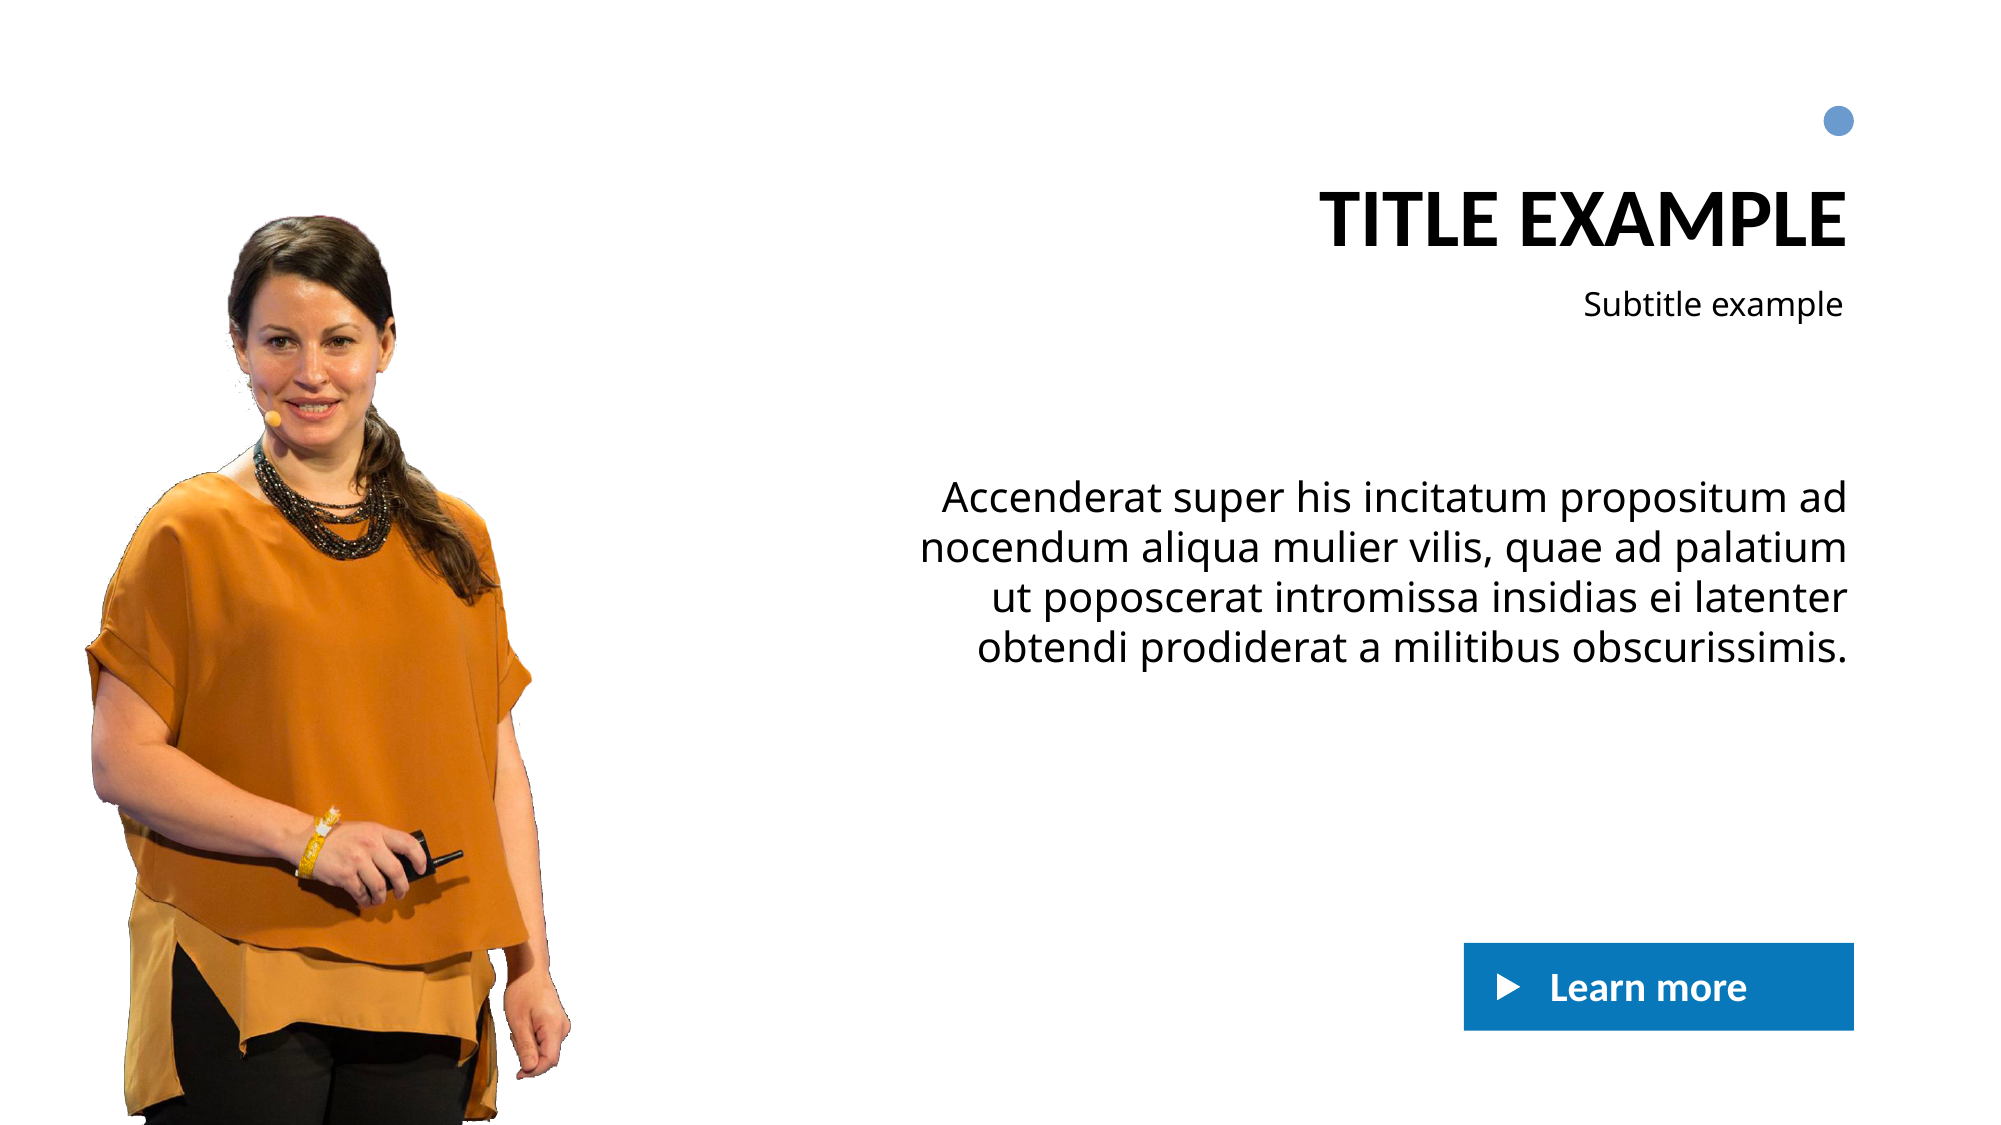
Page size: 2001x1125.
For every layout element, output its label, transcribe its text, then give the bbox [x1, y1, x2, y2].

text_box Accenderat super his incitatum propositum ad nocendum aliqua mulier vilis, quae ad palatium ut poposcerat intromissa insidias ei latenter obtendi prodiderat a militibus obscurissimis. [881, 463, 1864, 678]
text_box Learn more [1535, 952, 1833, 1018]
picture [64, 179, 591, 1125]
text_box [1463, 942, 1855, 1032]
text_box [1496, 971, 1523, 1003]
text_box [1822, 104, 1855, 138]
text_box Subtitle example [1254, 275, 1859, 331]
text_box TITLE EXAMPLE [913, 155, 1864, 271]
